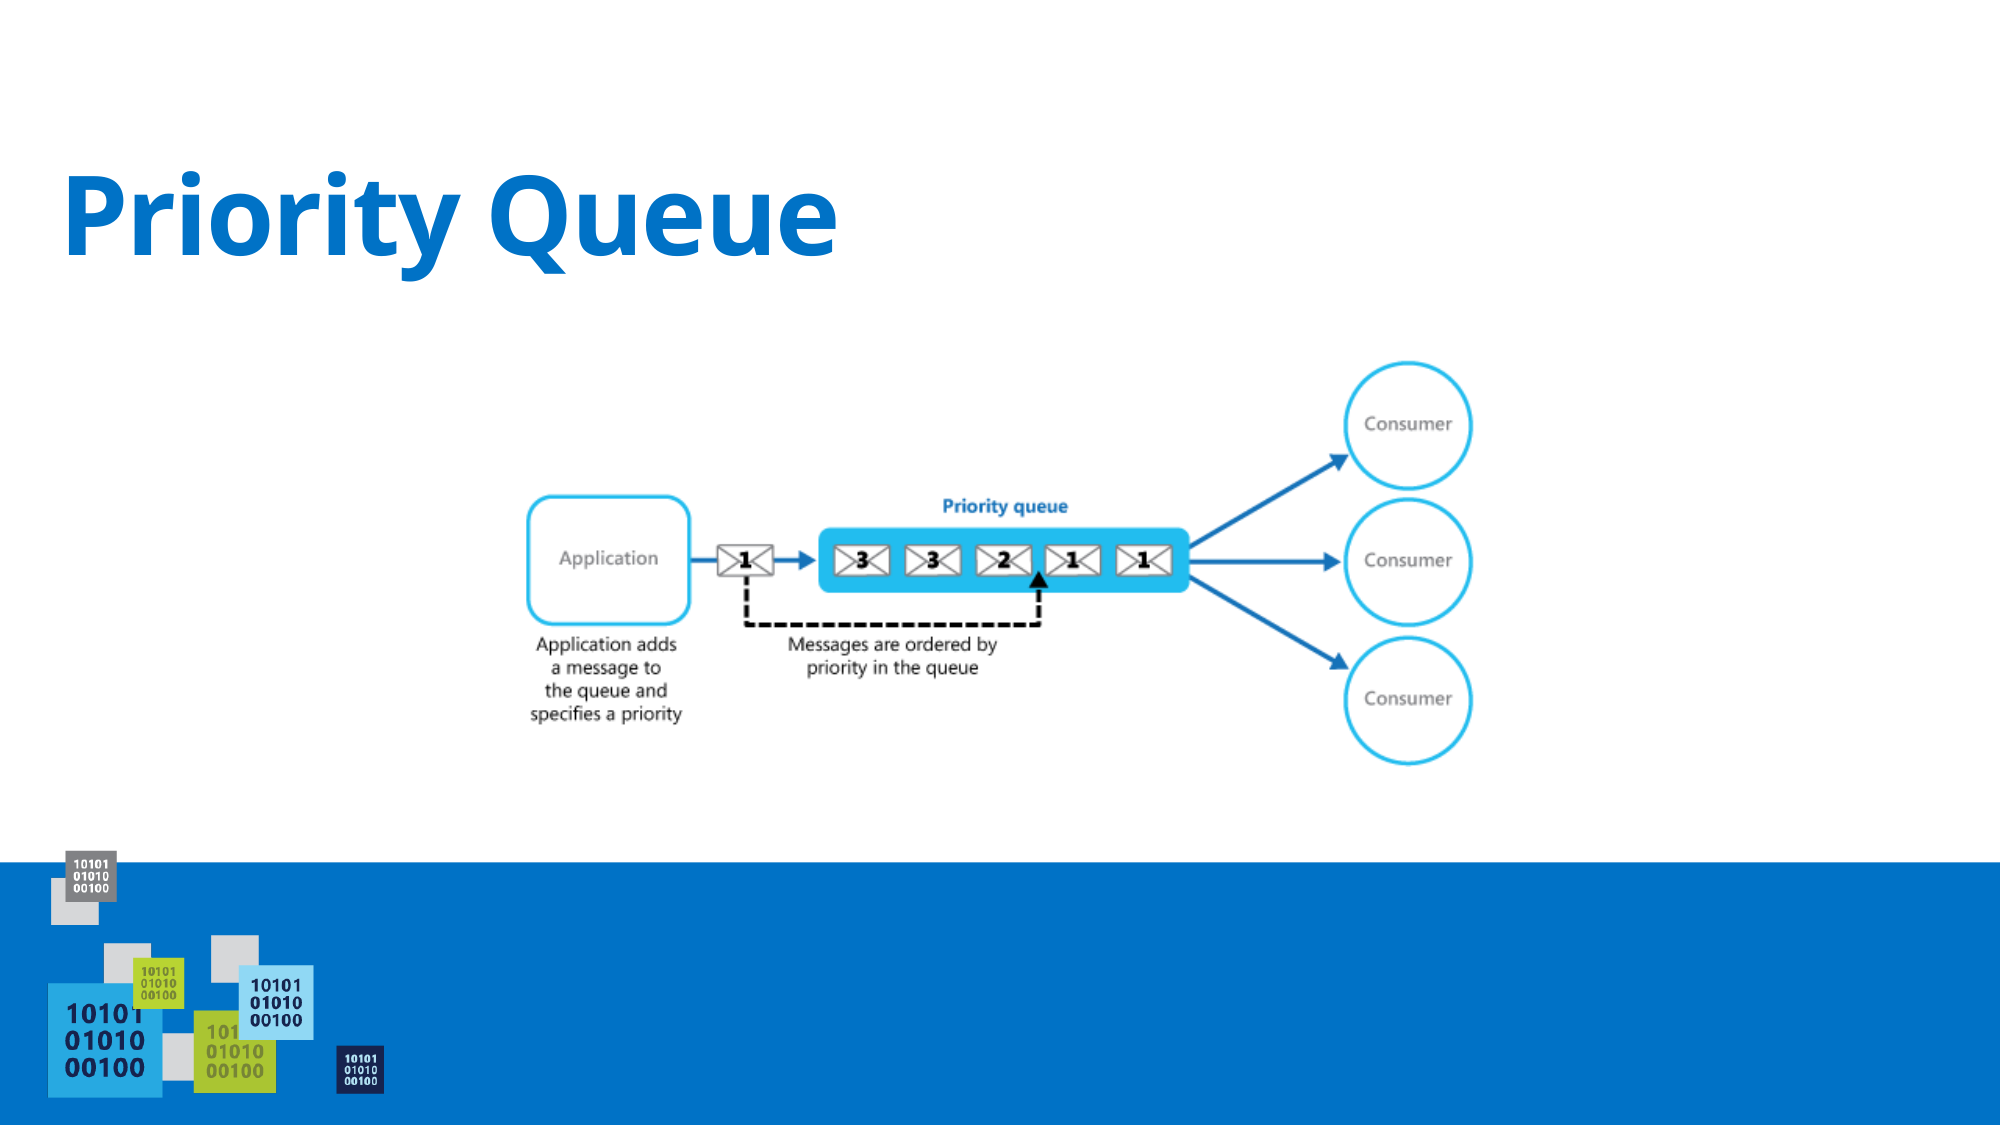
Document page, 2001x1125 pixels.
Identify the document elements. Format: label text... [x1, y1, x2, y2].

picture [17, 808, 463, 1125]
picture [524, 358, 1476, 767]
title Priority Queue [45, 152, 1682, 304]
